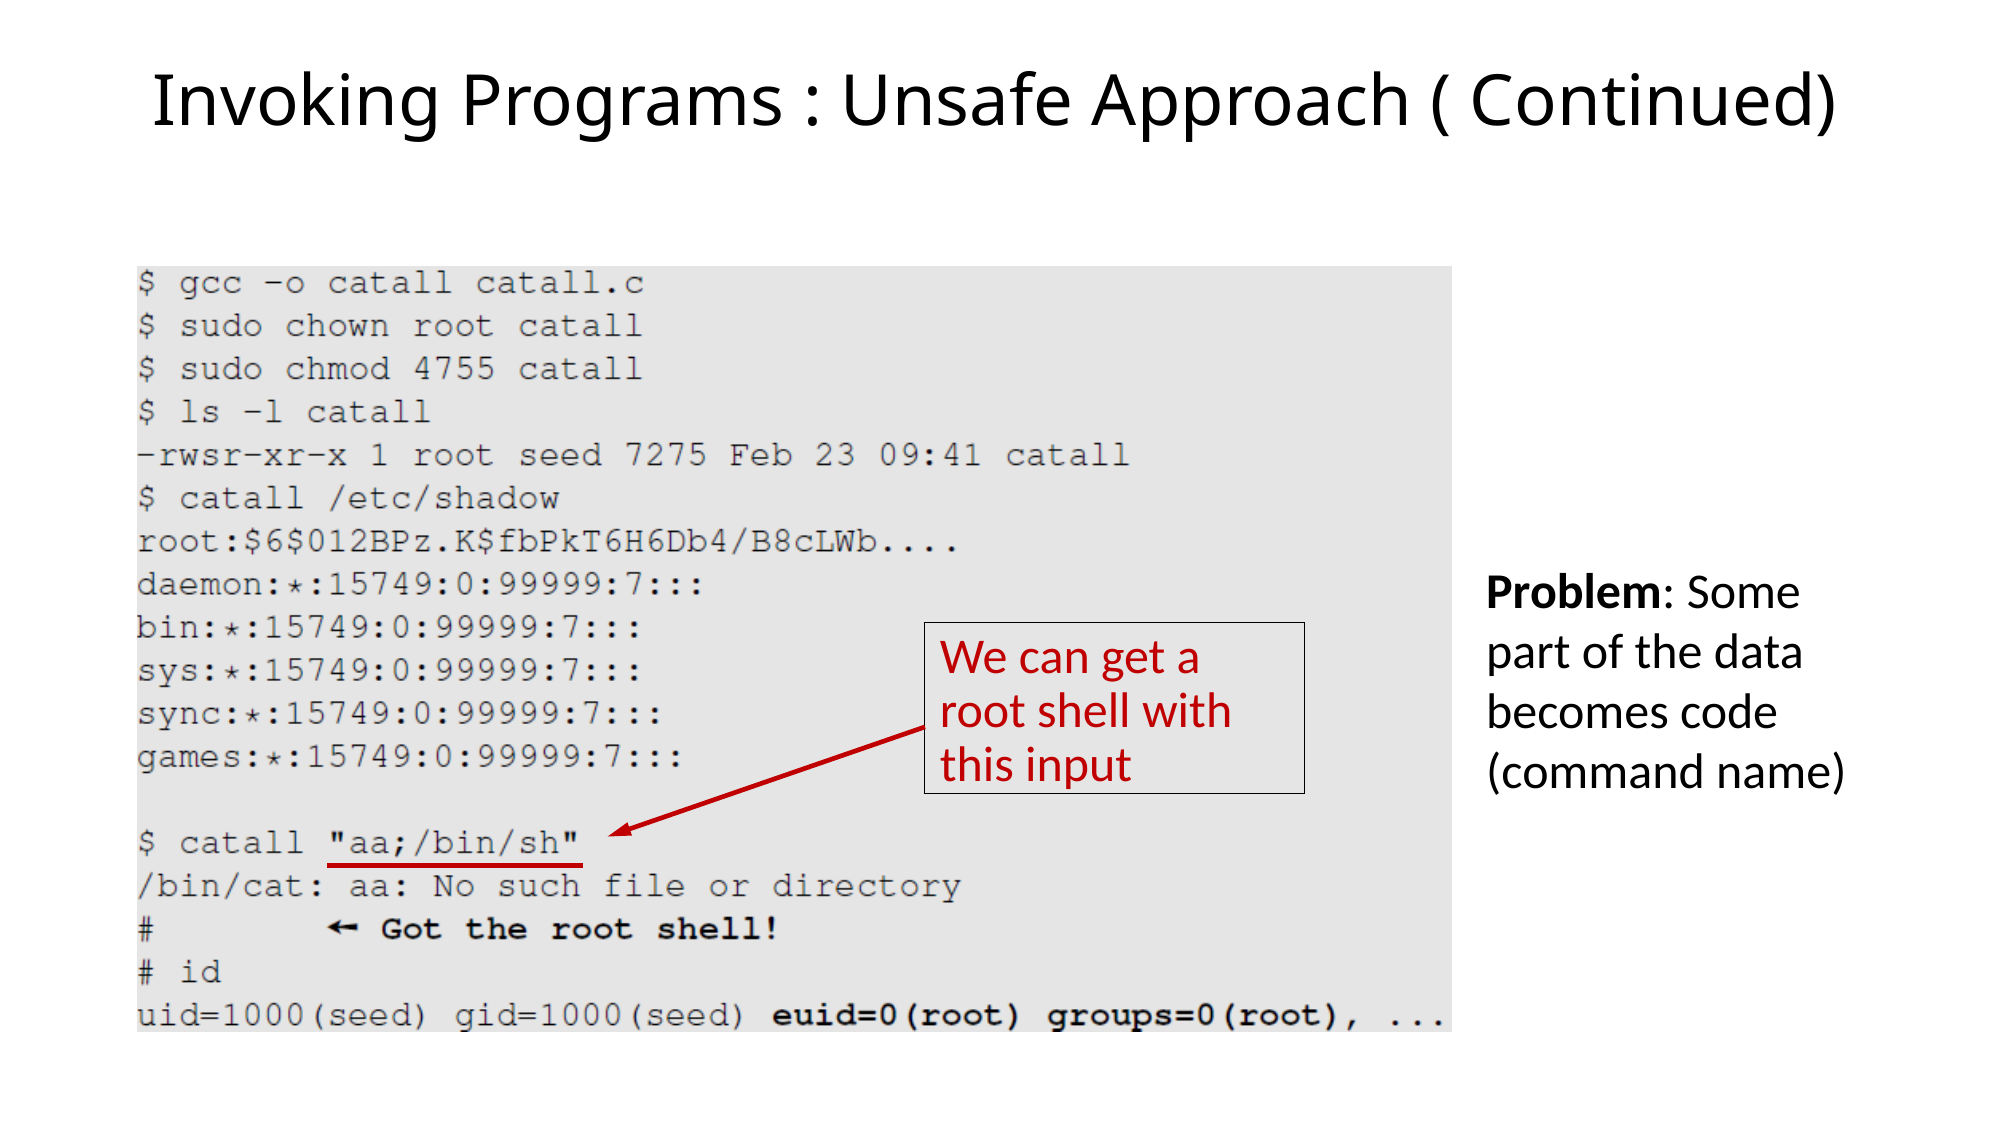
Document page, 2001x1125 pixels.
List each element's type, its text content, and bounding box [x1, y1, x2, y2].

picture [137, 266, 1452, 1032]
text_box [607, 726, 925, 837]
title Invoking Programs : Unsafe Approach ( Continued) [137, 18, 1863, 187]
text_box Problem: Some part of the data becomes code (command name) [1471, 550, 1902, 806]
